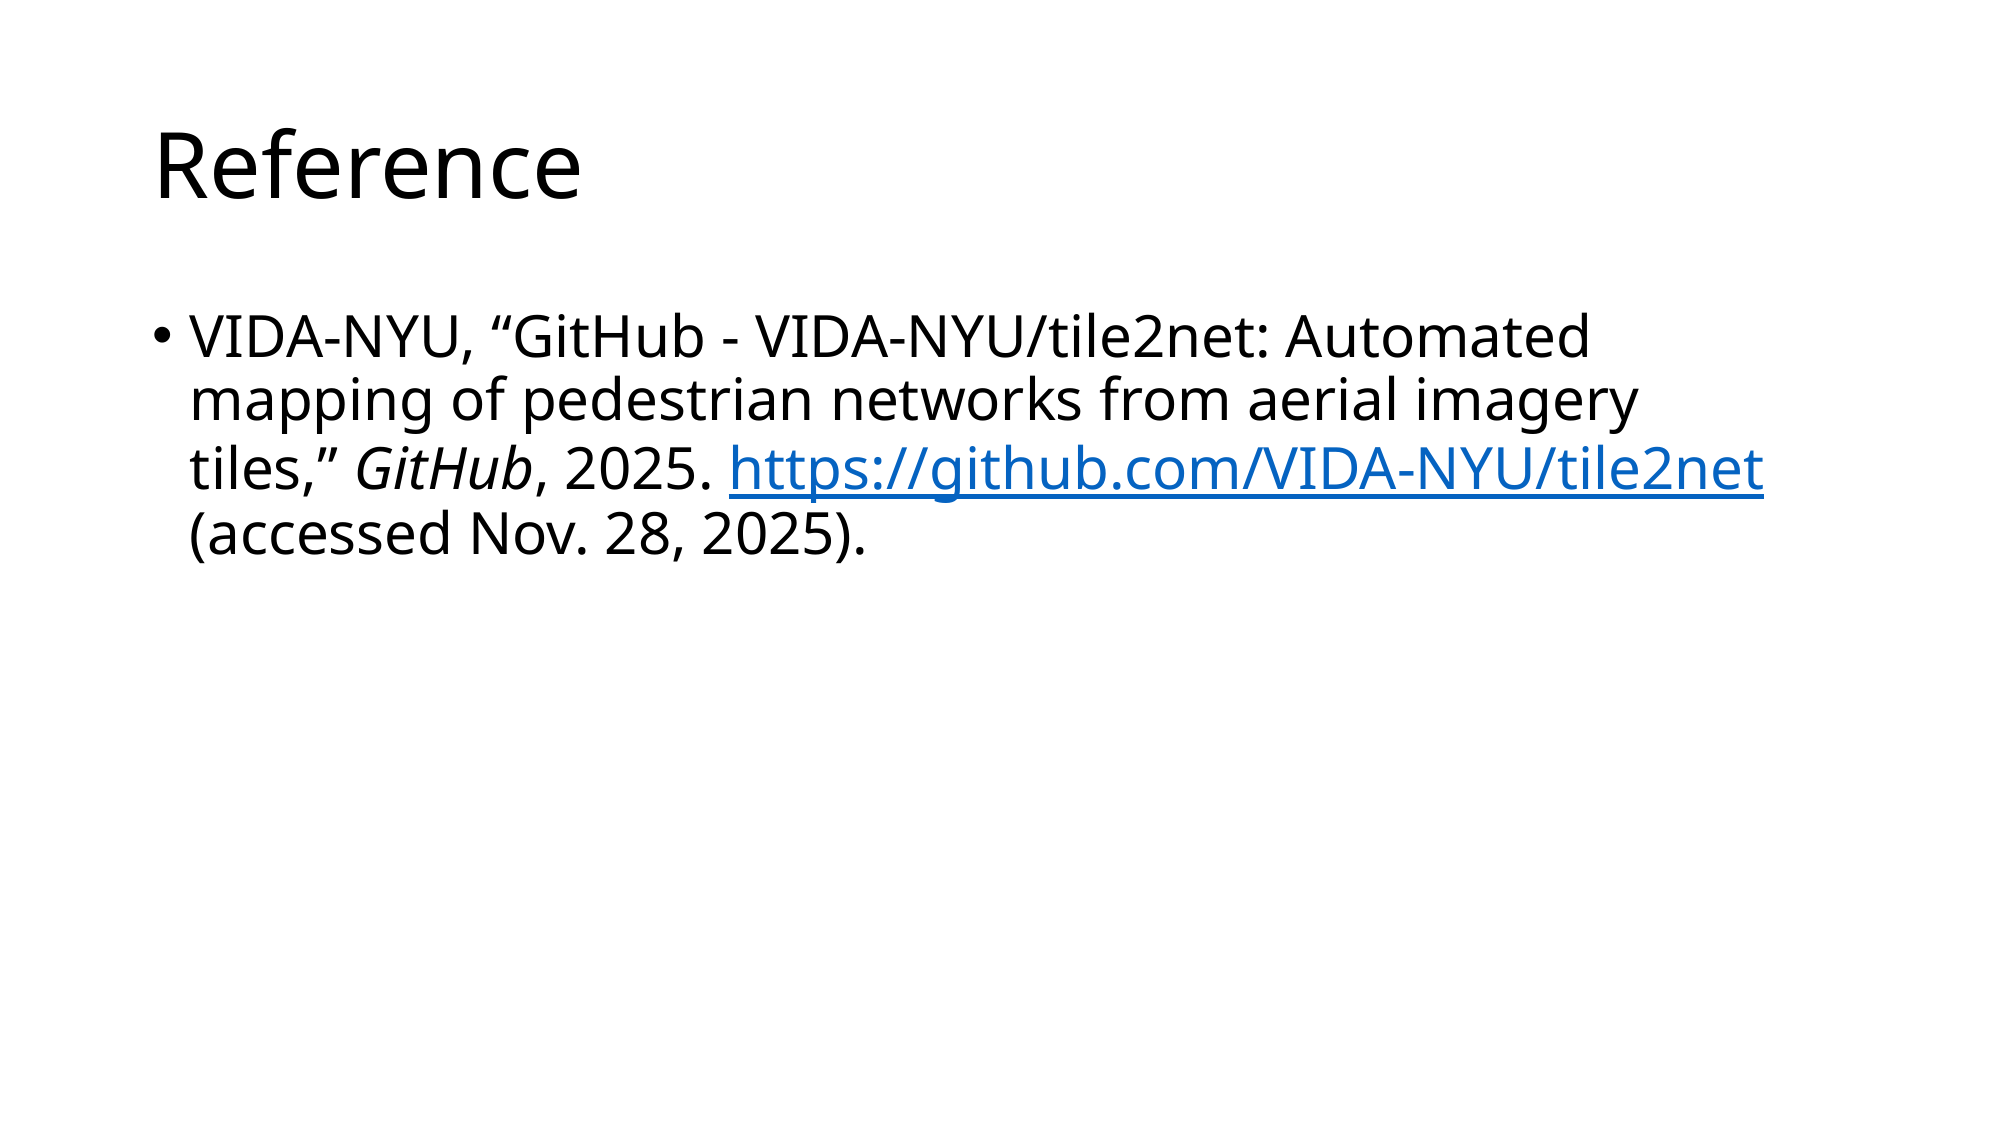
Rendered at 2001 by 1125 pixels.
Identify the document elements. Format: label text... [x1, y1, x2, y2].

title Reference [137, 59, 1863, 278]
list VIDA-NYU, “GitHub - VIDA-NYU/tile2net: Automated mapping of pedestrian networks from aerial imagery tiles,” GitHub, 2025. https://github.com/VIDA-NYU/tile2net (accessed Nov. 28, 2025). [137, 299, 1863, 1014]
